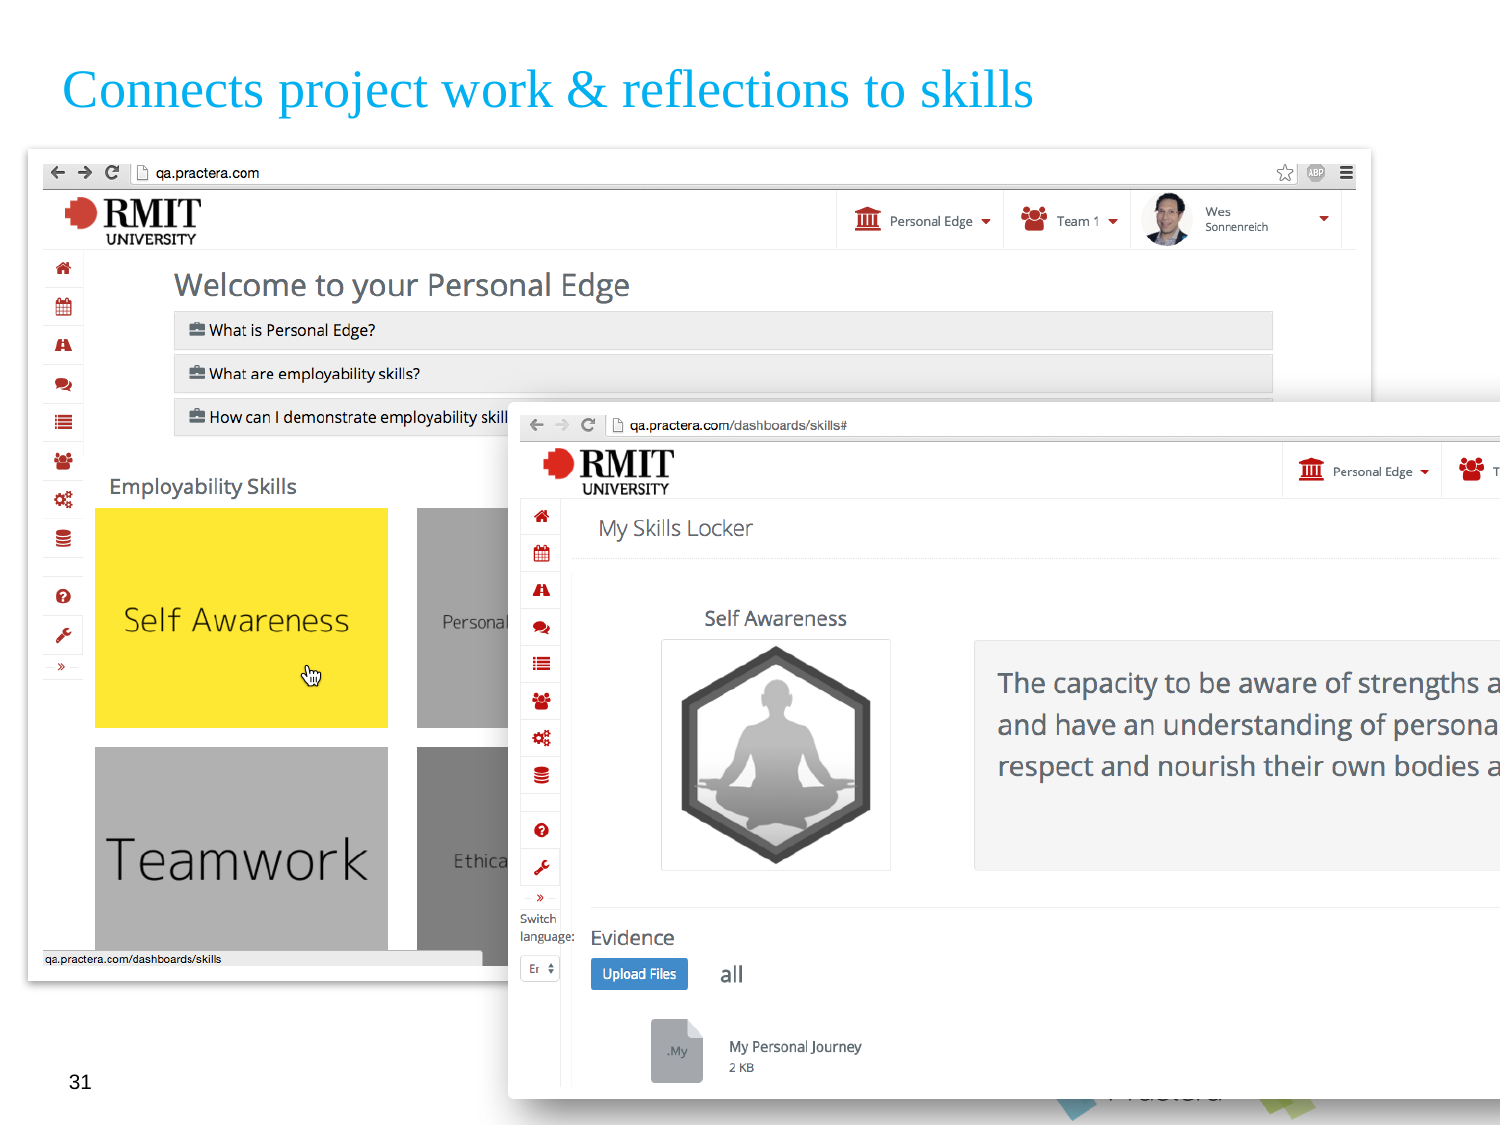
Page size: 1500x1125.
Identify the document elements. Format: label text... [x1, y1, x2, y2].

picture [1238, 1115, 1487, 1121]
picture [42, 163, 1500, 1087]
picture [1050, 1115, 1224, 1121]
title Connects project work & reflections to skills [62, 48, 1436, 148]
